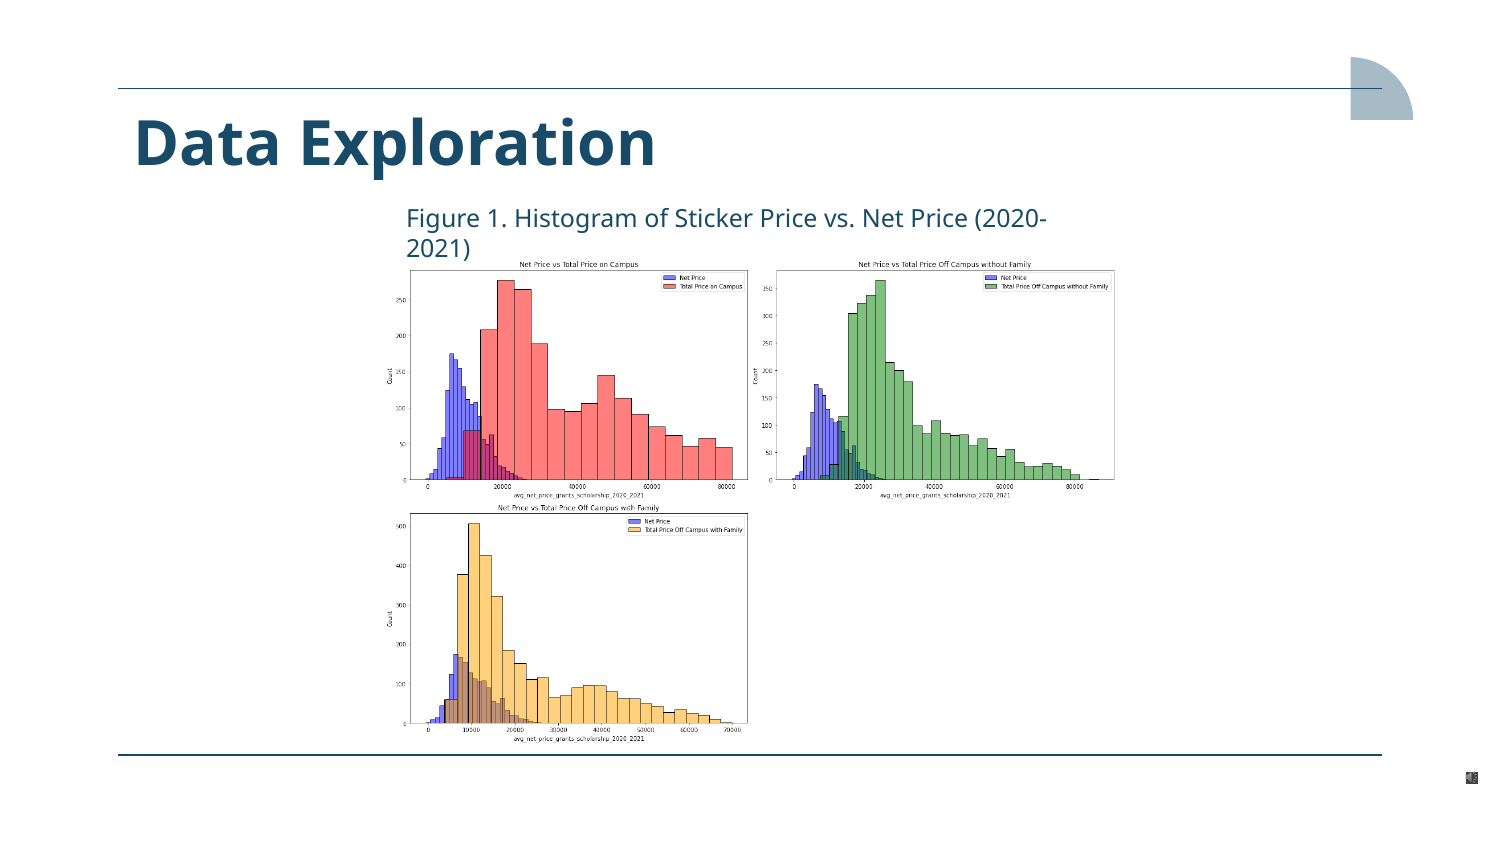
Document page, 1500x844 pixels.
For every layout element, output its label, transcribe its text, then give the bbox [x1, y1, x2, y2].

list Figure 1. Histogram of Sticker Price vs. Net Price (2020-2021) [391, 187, 1109, 253]
title Data Exploration [118, 88, 1382, 183]
picture [1464, 770, 1480, 786]
picture [383, 257, 1117, 745]
